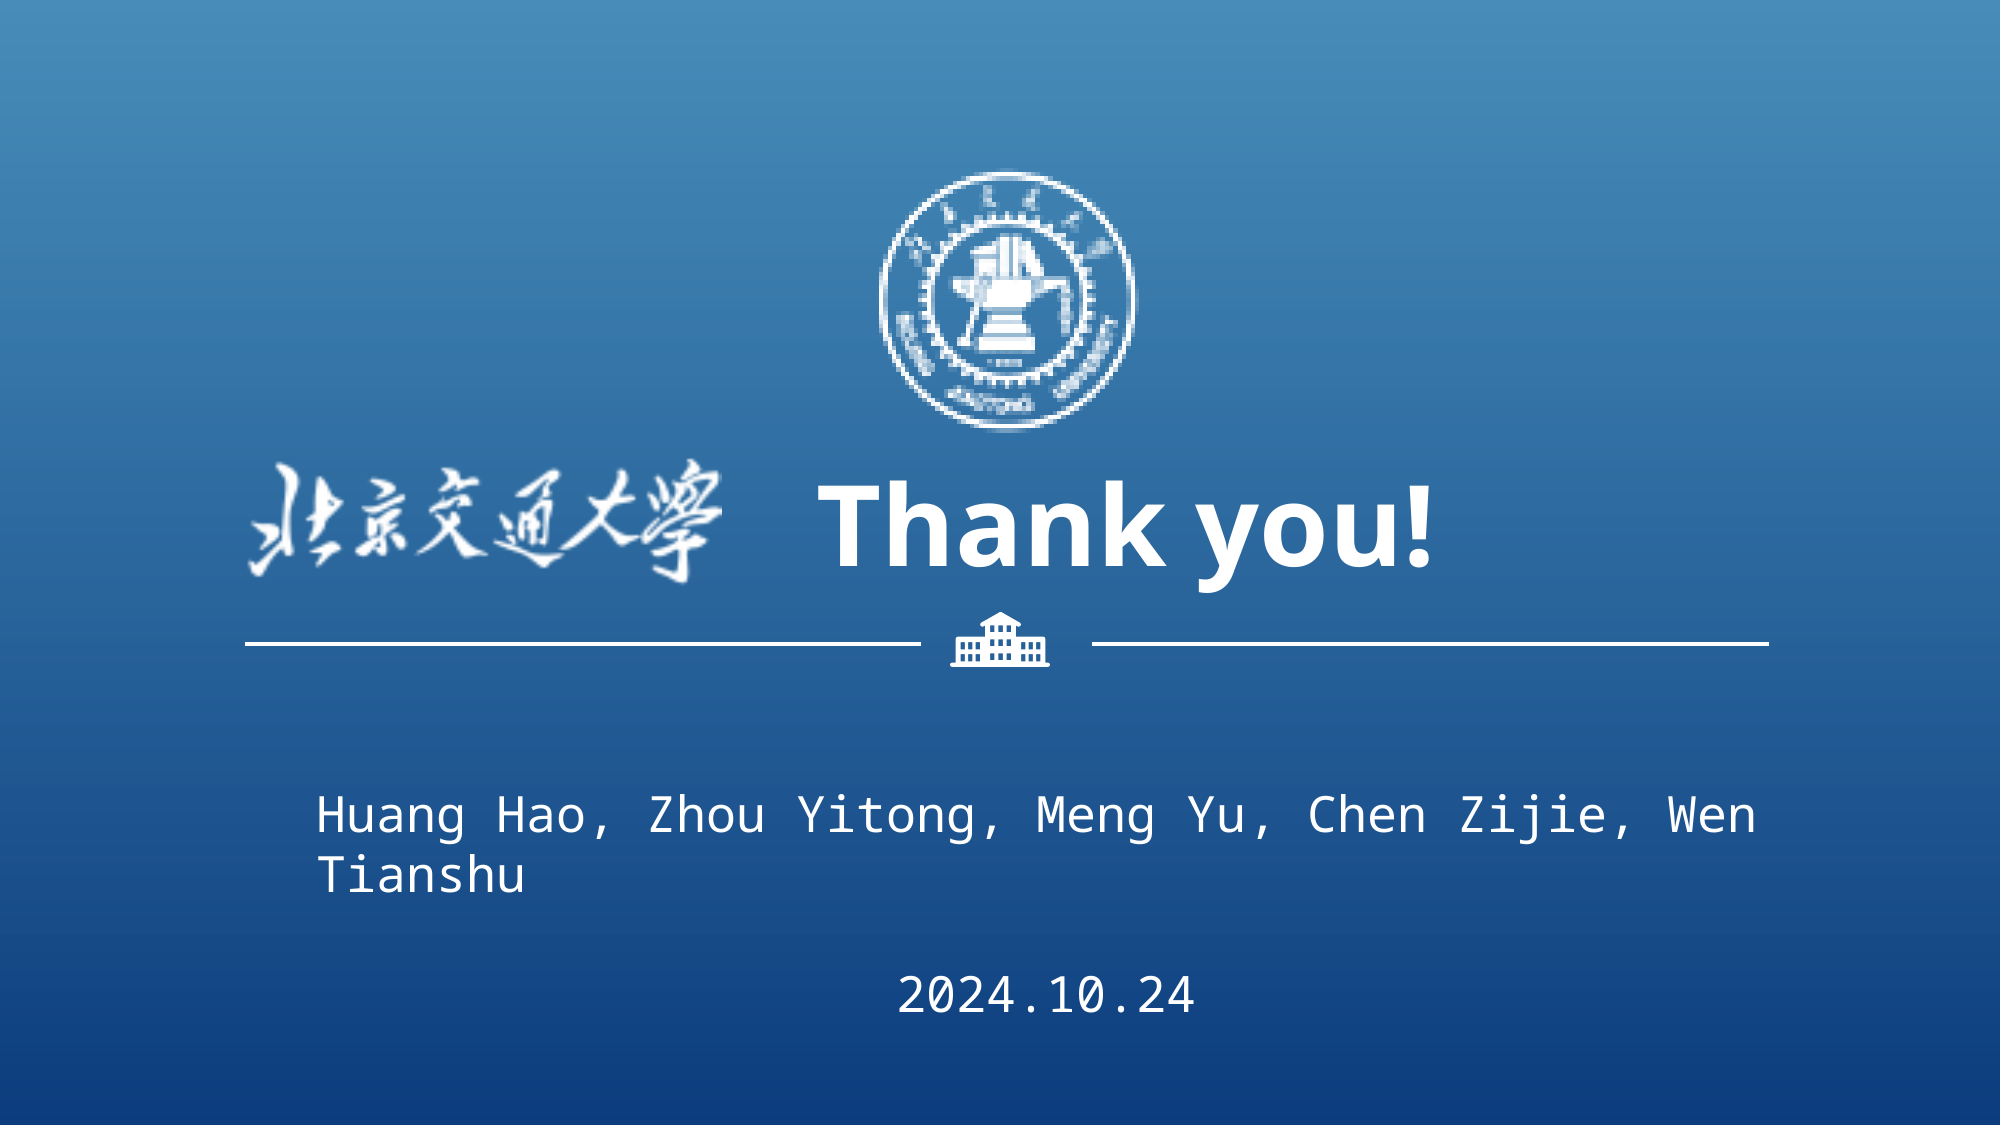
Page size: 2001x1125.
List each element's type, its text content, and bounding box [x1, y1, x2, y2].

text_box Thank you! [801, 447, 1468, 597]
text_box [948, 611, 1052, 668]
text_box [0, 0, 2000, 1125]
picture [214, 457, 775, 594]
picture [875, 168, 1163, 481]
text_box Huang Hao, Zhou Yitong, Meng Yu, Chen Zijie, Wen Tianshu 2024.10.24 [301, 774, 1792, 1030]
